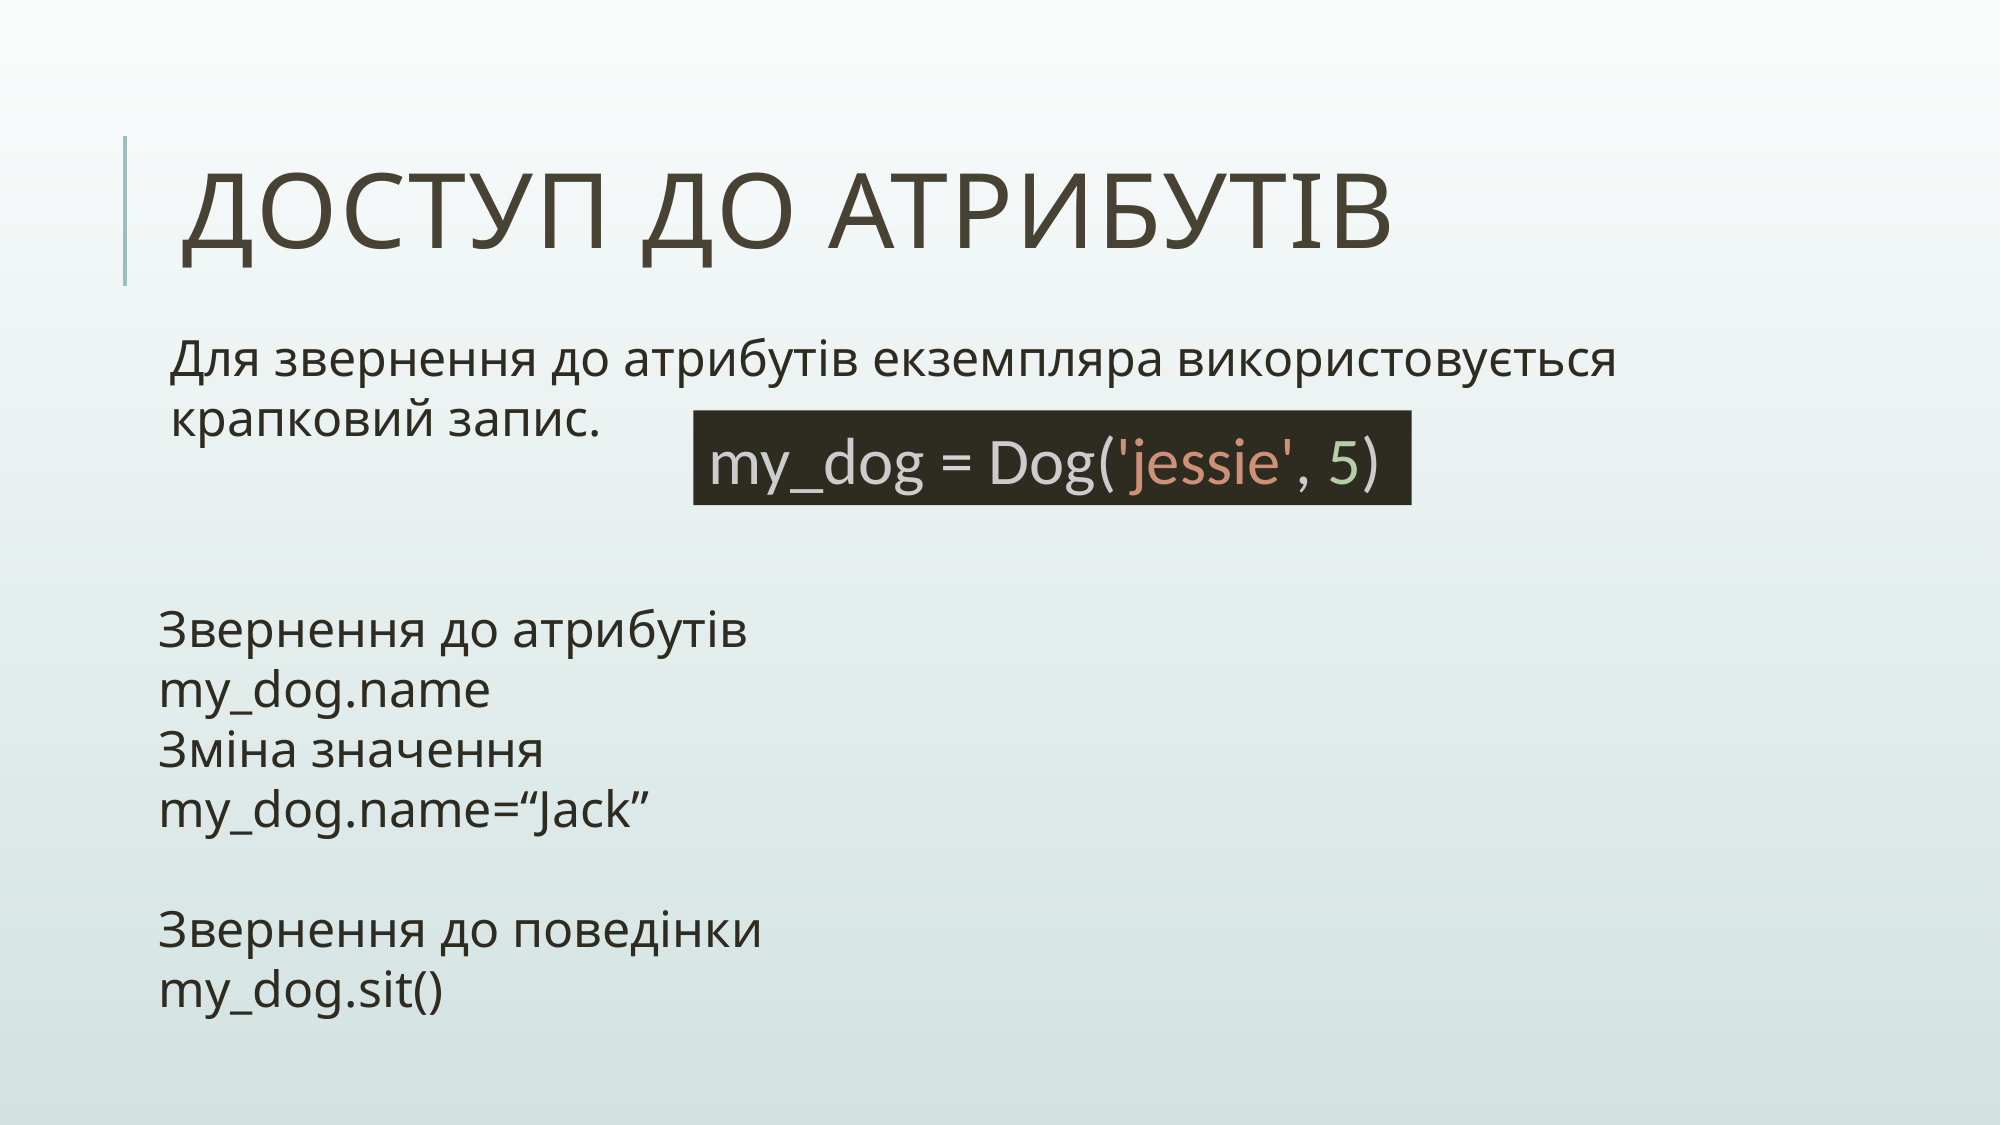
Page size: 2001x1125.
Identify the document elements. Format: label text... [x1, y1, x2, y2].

text_box my_dog = Dog('jessie', 5) [693, 410, 1412, 506]
text_box Для звернення до атрибутів екземпляра використовується крапковий запис. [155, 318, 1894, 454]
title Доступ до атрибутів [168, 96, 1763, 318]
text_box Звернення до атрибутів my_dog.name Зміна значення my_dog.name=“Jack” Звернення до поведінки my_dog.sit() [143, 589, 1497, 1025]
